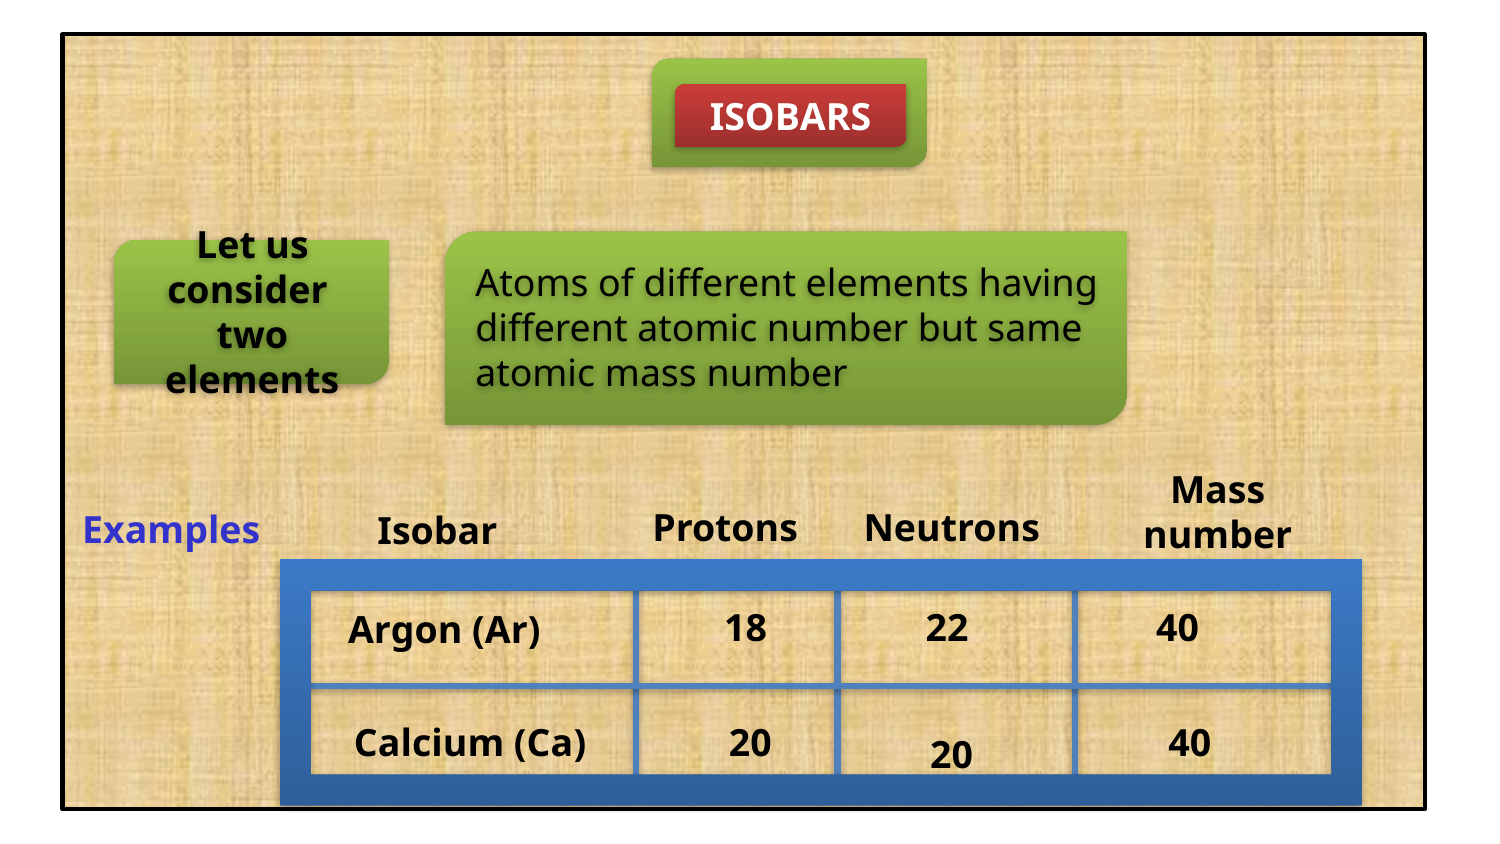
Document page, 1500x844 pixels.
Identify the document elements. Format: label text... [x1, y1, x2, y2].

text_box Isobar [362, 499, 513, 557]
text_box Protons [637, 496, 814, 557]
text_box Neutrons [848, 496, 1056, 557]
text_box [112, 239, 393, 385]
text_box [299, 571, 1351, 791]
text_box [444, 231, 1138, 426]
text_box Examples [62, 498, 281, 559]
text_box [651, 58, 928, 168]
text_box Mass number [1109, 458, 1327, 557]
text_box ` [60, 32, 1427, 811]
text_box [280, 559, 1363, 806]
